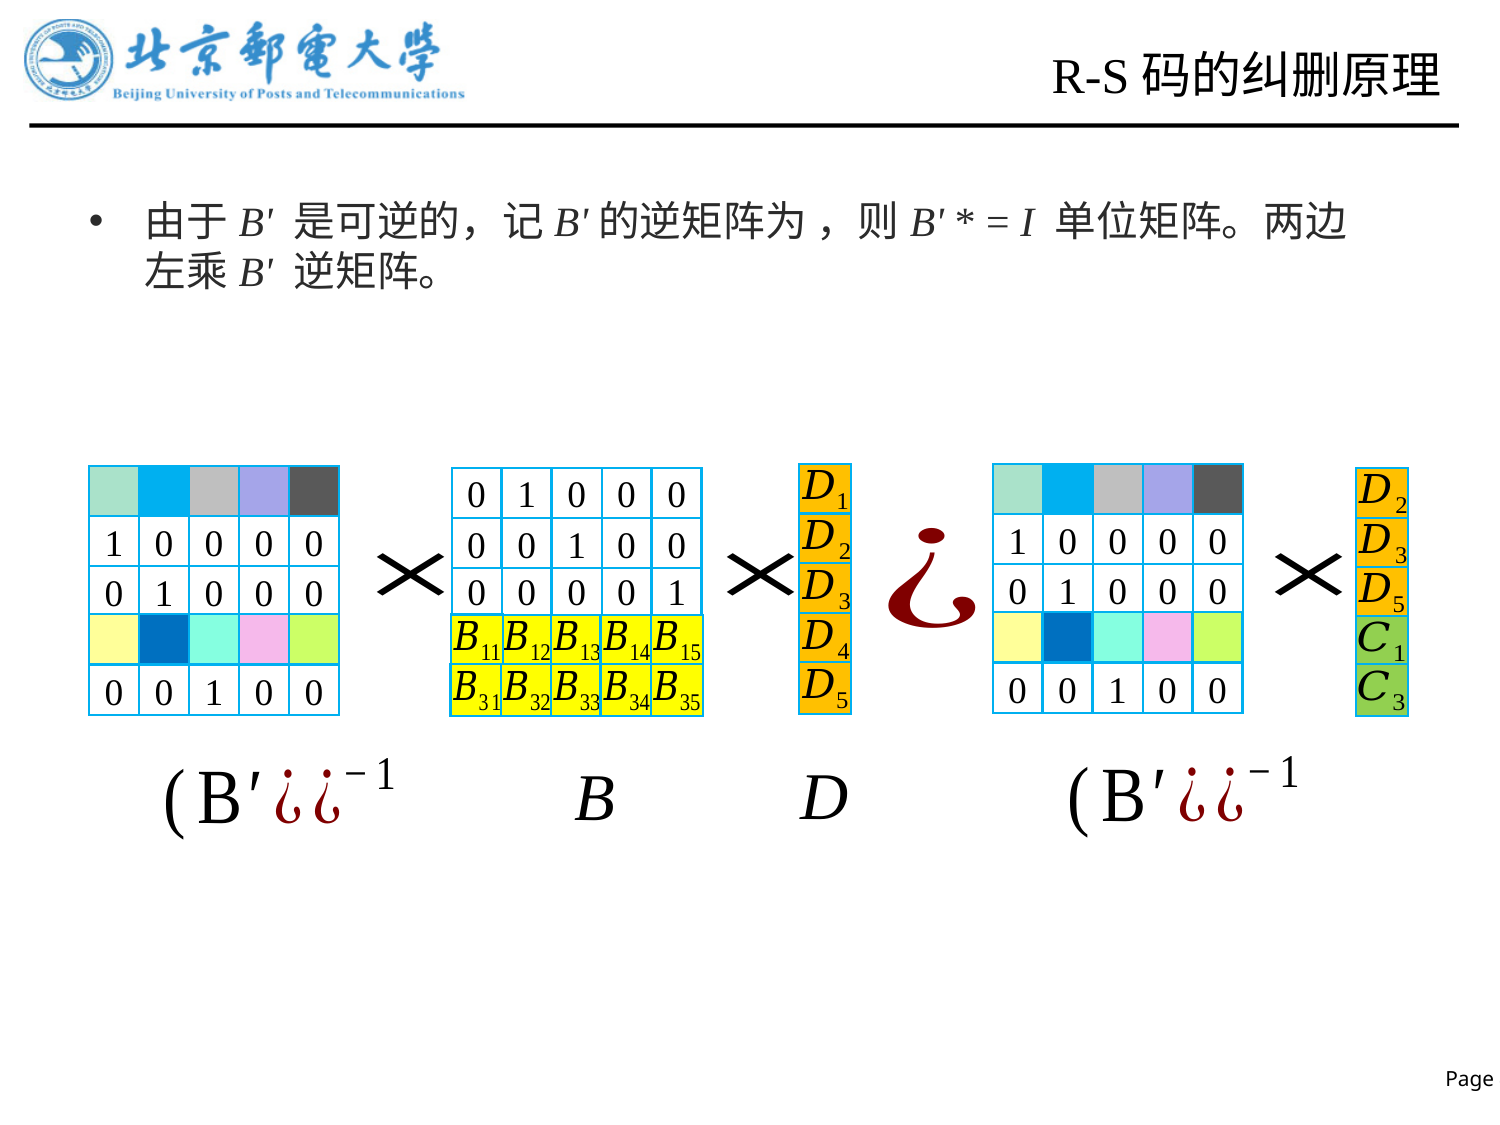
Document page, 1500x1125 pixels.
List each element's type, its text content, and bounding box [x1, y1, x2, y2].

text_box 0 [1142, 563, 1192, 611]
text_box [992, 611, 1042, 663]
text_box [88, 465, 138, 517]
title R-S码的纠删原理 [574, 16, 1457, 130]
text_box 0 [451, 569, 501, 613]
text_box 1 [1092, 663, 1142, 714]
text_box [1042, 463, 1092, 515]
text_box 0 [1092, 563, 1142, 611]
text_box 0 [551, 467, 601, 517]
text_box 0 [651, 517, 703, 569]
text_box [1142, 611, 1192, 663]
text_box 0 [1192, 663, 1244, 714]
text_box 0 [1092, 515, 1142, 563]
text_box [188, 465, 238, 517]
text_box 0 [138, 517, 188, 565]
text_box 1 [651, 569, 703, 614]
text_box 0 [288, 565, 340, 613]
text_box 0 [1042, 663, 1092, 714]
text_box 0 [138, 665, 188, 716]
text_box [138, 465, 188, 517]
text_box 0 [238, 565, 288, 613]
text_box 0 [551, 569, 601, 614]
text_box [188, 613, 238, 665]
text_box [1092, 463, 1142, 515]
text_box 0 [288, 665, 340, 716]
text_box 1 [138, 565, 188, 613]
text_box 1 [188, 665, 238, 716]
text_box 1 [88, 517, 138, 565]
text_box 0 [238, 665, 288, 716]
text_box [992, 463, 1042, 515]
text_box 0 [651, 467, 703, 517]
text_box 0 [501, 517, 551, 569]
list [73, 152, 1405, 1001]
text_box 0 [188, 565, 238, 613]
text_box 0 [1192, 515, 1244, 563]
text_box 0 [188, 517, 238, 565]
text_box [1192, 463, 1244, 515]
text_box 0 [992, 663, 1042, 714]
text_box [288, 613, 340, 665]
text_box [1042, 611, 1092, 663]
text_box 0 [1042, 515, 1092, 563]
text_box 0 [88, 665, 138, 716]
text_box [1142, 463, 1192, 515]
text_box [238, 613, 288, 665]
text_box 1 [992, 515, 1042, 563]
text_box 0 [1192, 563, 1244, 611]
text_box 0 [88, 565, 138, 613]
text_box 0 [451, 467, 501, 517]
text_box 0 [601, 569, 651, 614]
text_box 1 [1042, 563, 1092, 611]
text_box 1 [551, 517, 601, 569]
text_box 0 [451, 517, 501, 569]
text_box [1192, 611, 1244, 663]
picture [23, 19, 467, 102]
text_box 1 [501, 467, 551, 517]
text_box 0 [501, 569, 551, 614]
text_box 0 [238, 517, 288, 565]
text_box 0 [1142, 663, 1192, 714]
text_box [1092, 611, 1142, 663]
text_box 0 [288, 517, 340, 565]
text_box [288, 465, 340, 517]
text_box 0 [601, 467, 651, 517]
text_box D [785, 745, 865, 841]
text_box 0 [601, 517, 651, 569]
text_box 0 [992, 563, 1042, 611]
text_box 0 [1142, 515, 1192, 563]
text_box [138, 613, 188, 665]
text_box [238, 465, 288, 517]
text_box [88, 613, 138, 665]
